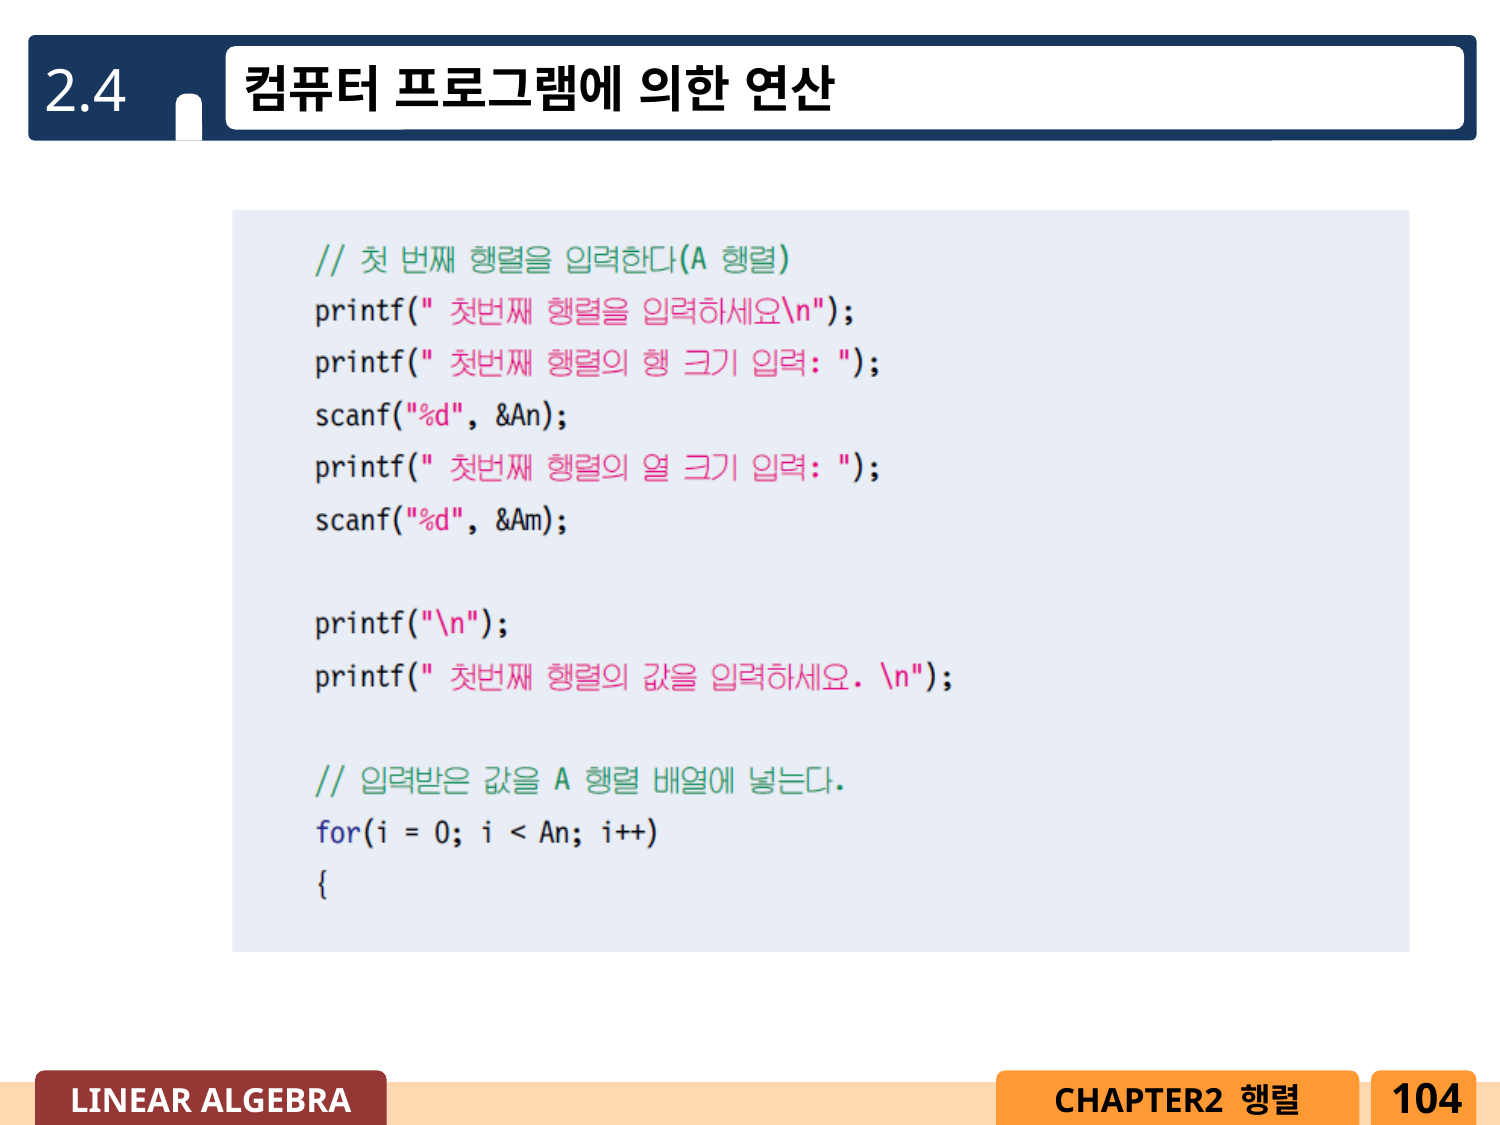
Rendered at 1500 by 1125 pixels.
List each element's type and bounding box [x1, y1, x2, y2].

picture [222, 210, 1425, 969]
text_box [28, 34, 1477, 141]
text_box [0, 1070, 1500, 1125]
